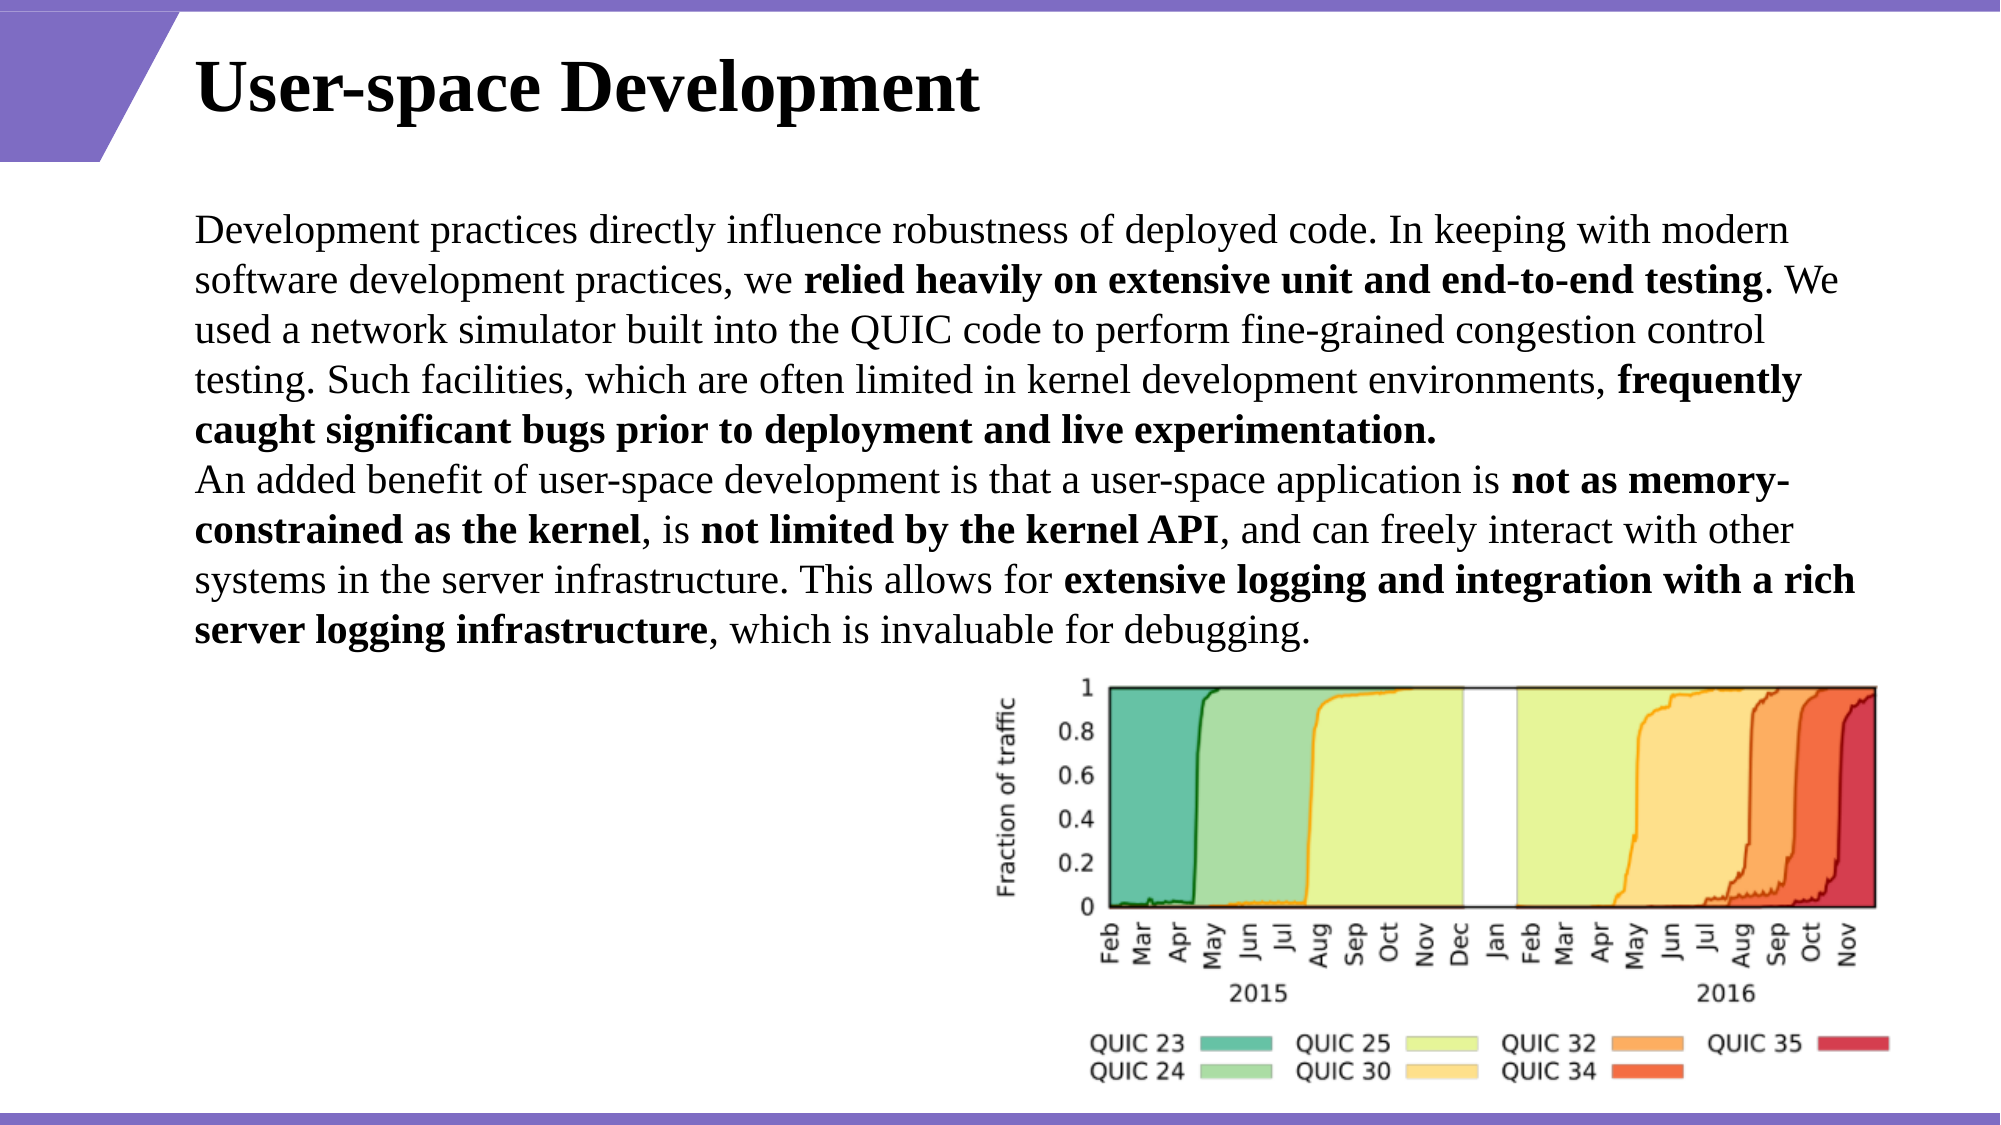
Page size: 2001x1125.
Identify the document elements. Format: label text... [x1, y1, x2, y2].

text_box Development practices directly influence robustness of deployed code. In keeping with modern software development practices, we relied heavily on extensive unit and end-to-end testing. We used a network simulator built into the QUIC code to perform fine-grained congestion control testing. Such facilities, which are often limited in kernel development environments, frequently caught significant bugs prior to deployment and live experimentation. An added benefit of user-space development is that a user-space application is not as memory-constrained as the kernel, is not limited by the kernel API, and can freely interact with other systems in the server infrastructure. This allows for extensive logging and integration with a rich server logging infrastructure, which is invaluable for debugging. [179, 194, 1884, 660]
title User-space Development [179, 11, 1863, 162]
picture [955, 664, 1964, 1102]
